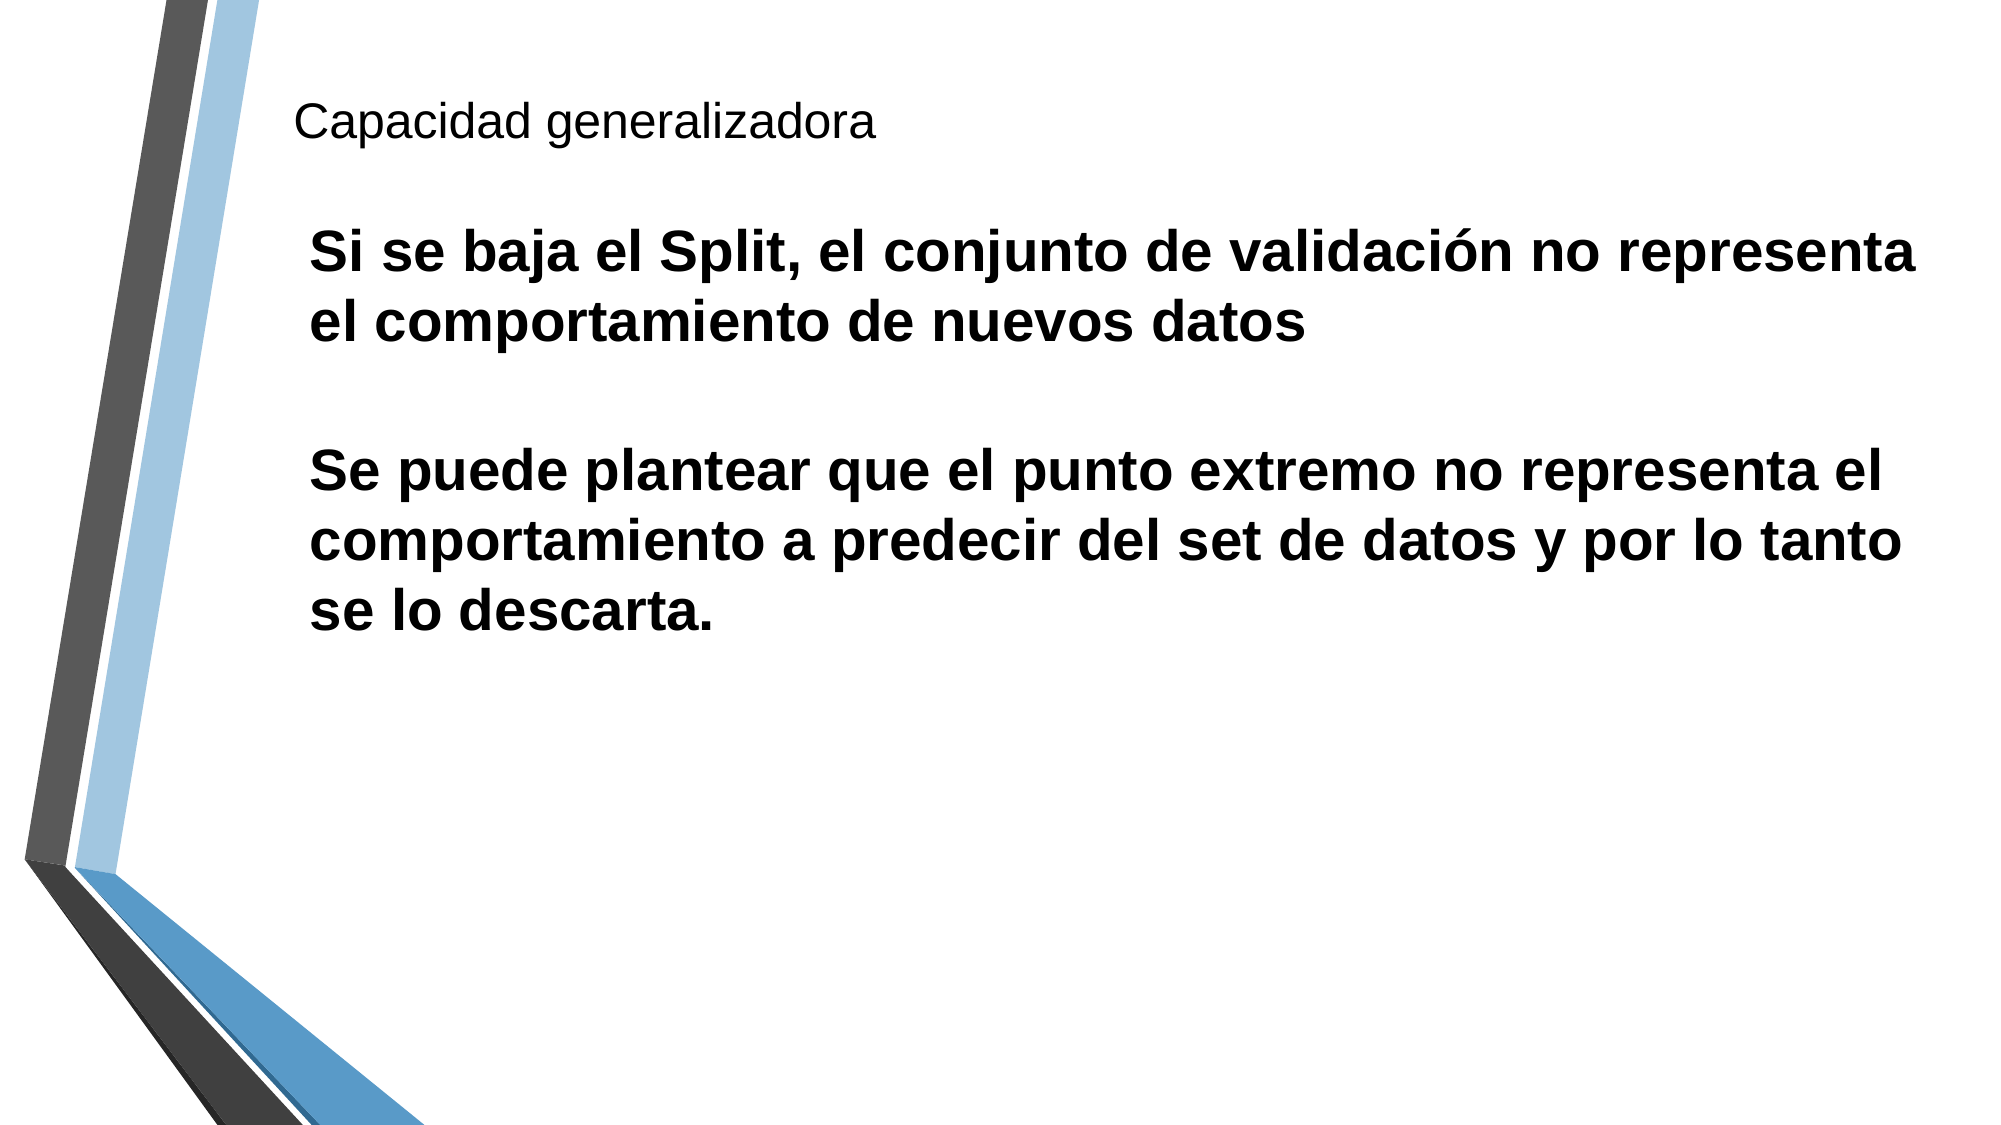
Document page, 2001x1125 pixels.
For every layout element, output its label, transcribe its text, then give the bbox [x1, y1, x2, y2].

text_box Si se baja el Split, el conjunto de validación no representa el comportamiento de nuevos datos [295, 205, 1950, 361]
text_box Se puede plantear que el punto extremo no representa el comportamiento a predecir del set de datos y por lo tanto se lo descarta. [295, 424, 1950, 650]
text_box Capacidad generalizadora [278, 81, 892, 157]
